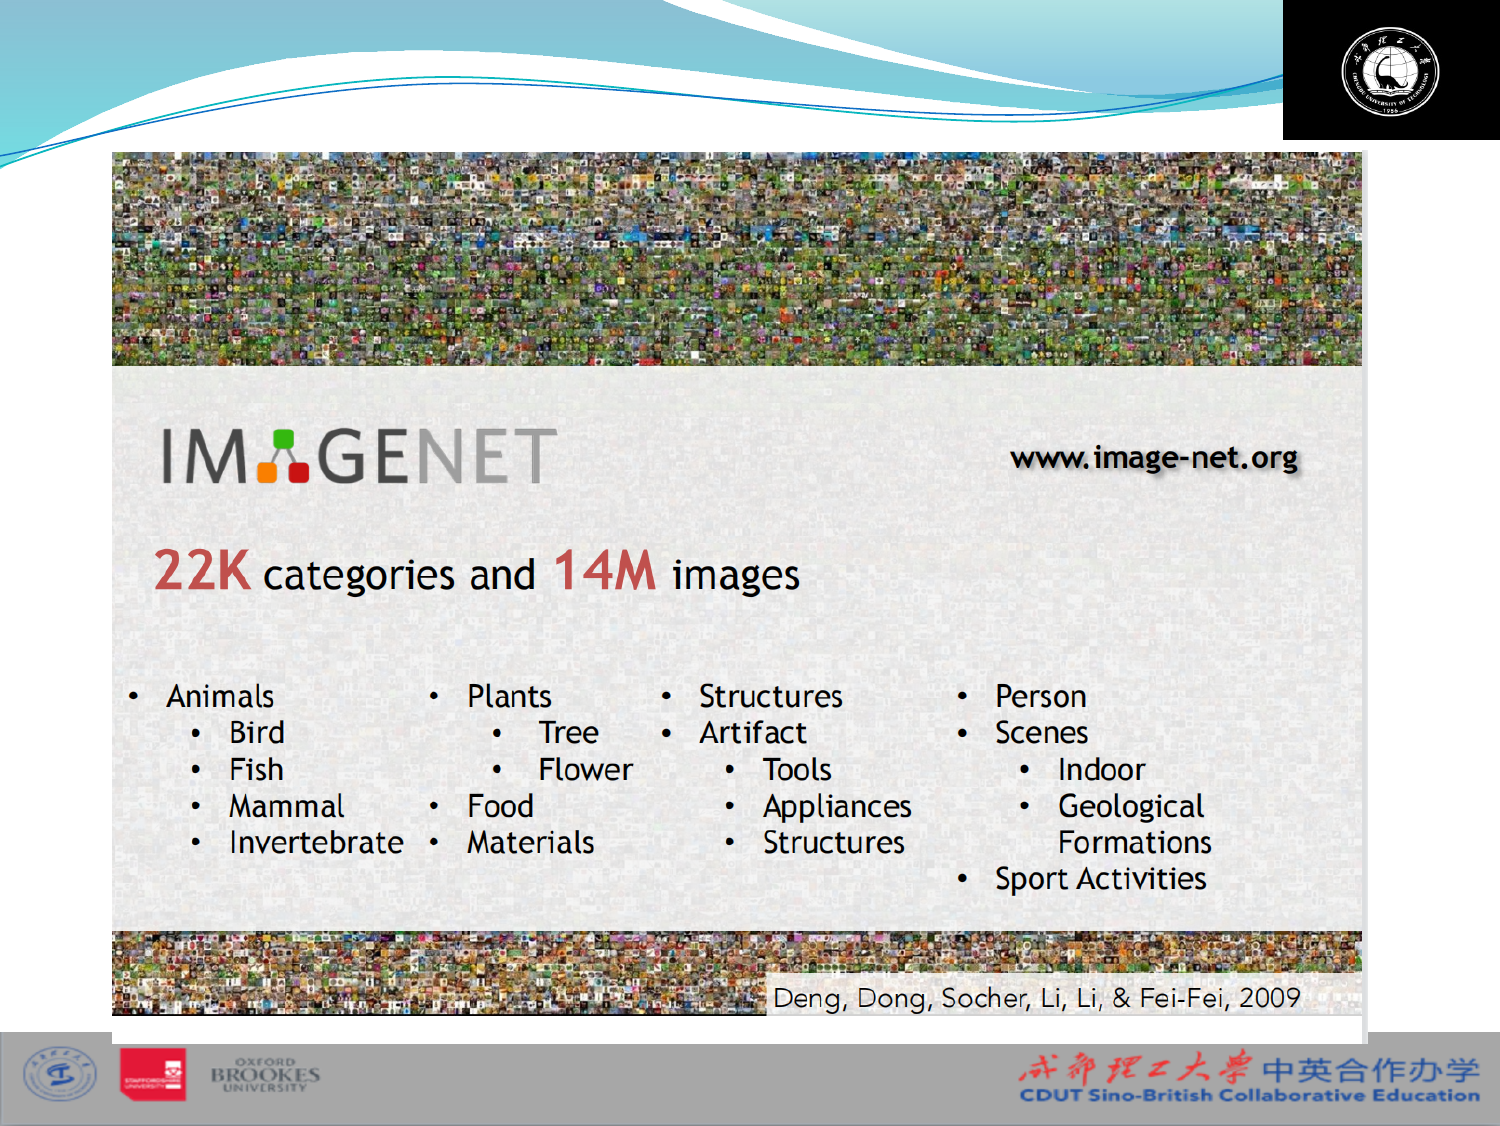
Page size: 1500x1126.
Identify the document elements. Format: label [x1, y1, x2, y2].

picture [1283, 0, 1500, 140]
picture [0, 1031, 1500, 1126]
list [112, 149, 1368, 1044]
